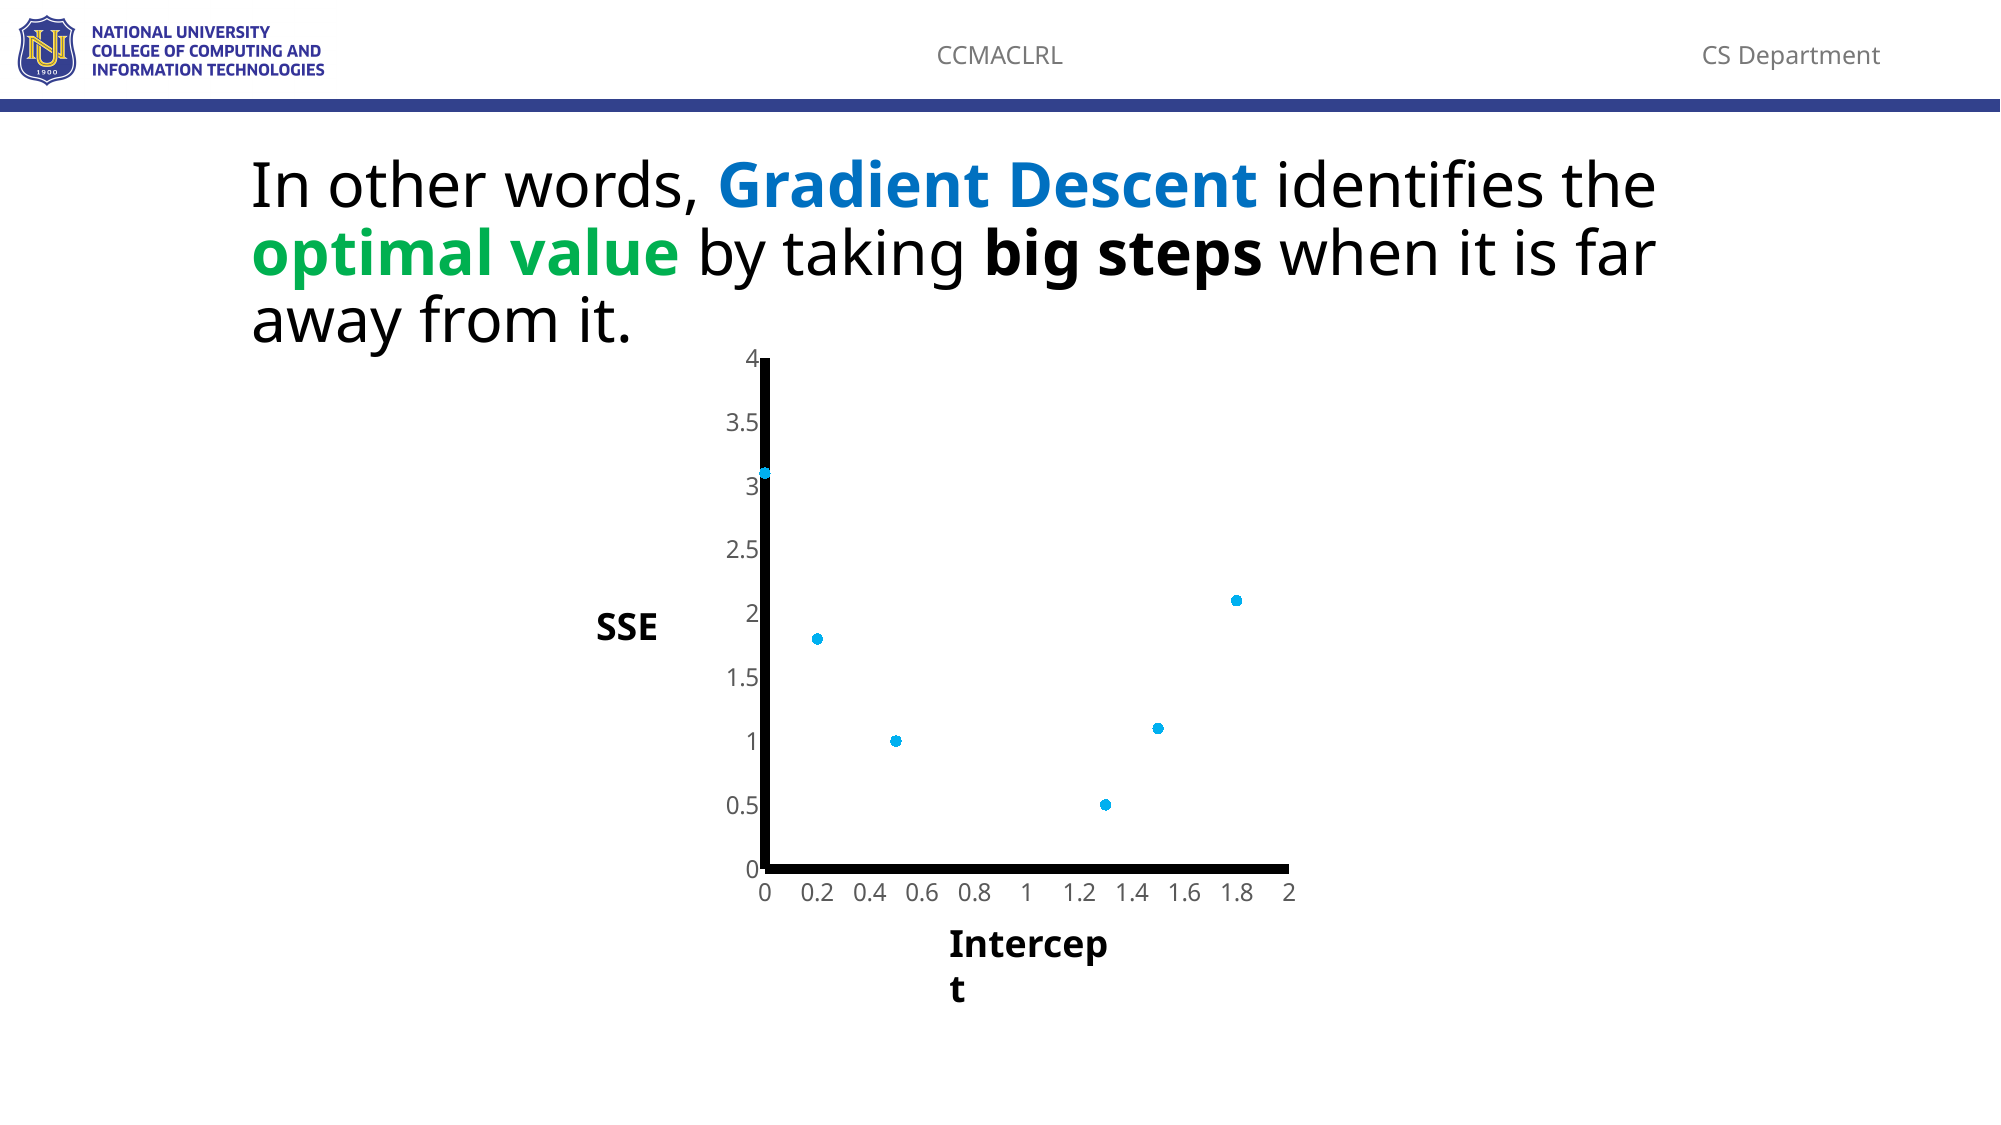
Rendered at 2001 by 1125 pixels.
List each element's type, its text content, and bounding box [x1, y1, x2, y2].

chart [725, 340, 1297, 911]
text_box In other words, Gradient Descent identifies the optimal value by taking big steps when it is far away from it. [236, 146, 1782, 282]
text_box SSE [581, 595, 725, 656]
text_box Intercept [934, 913, 1138, 1018]
picture [0, 0, 337, 99]
